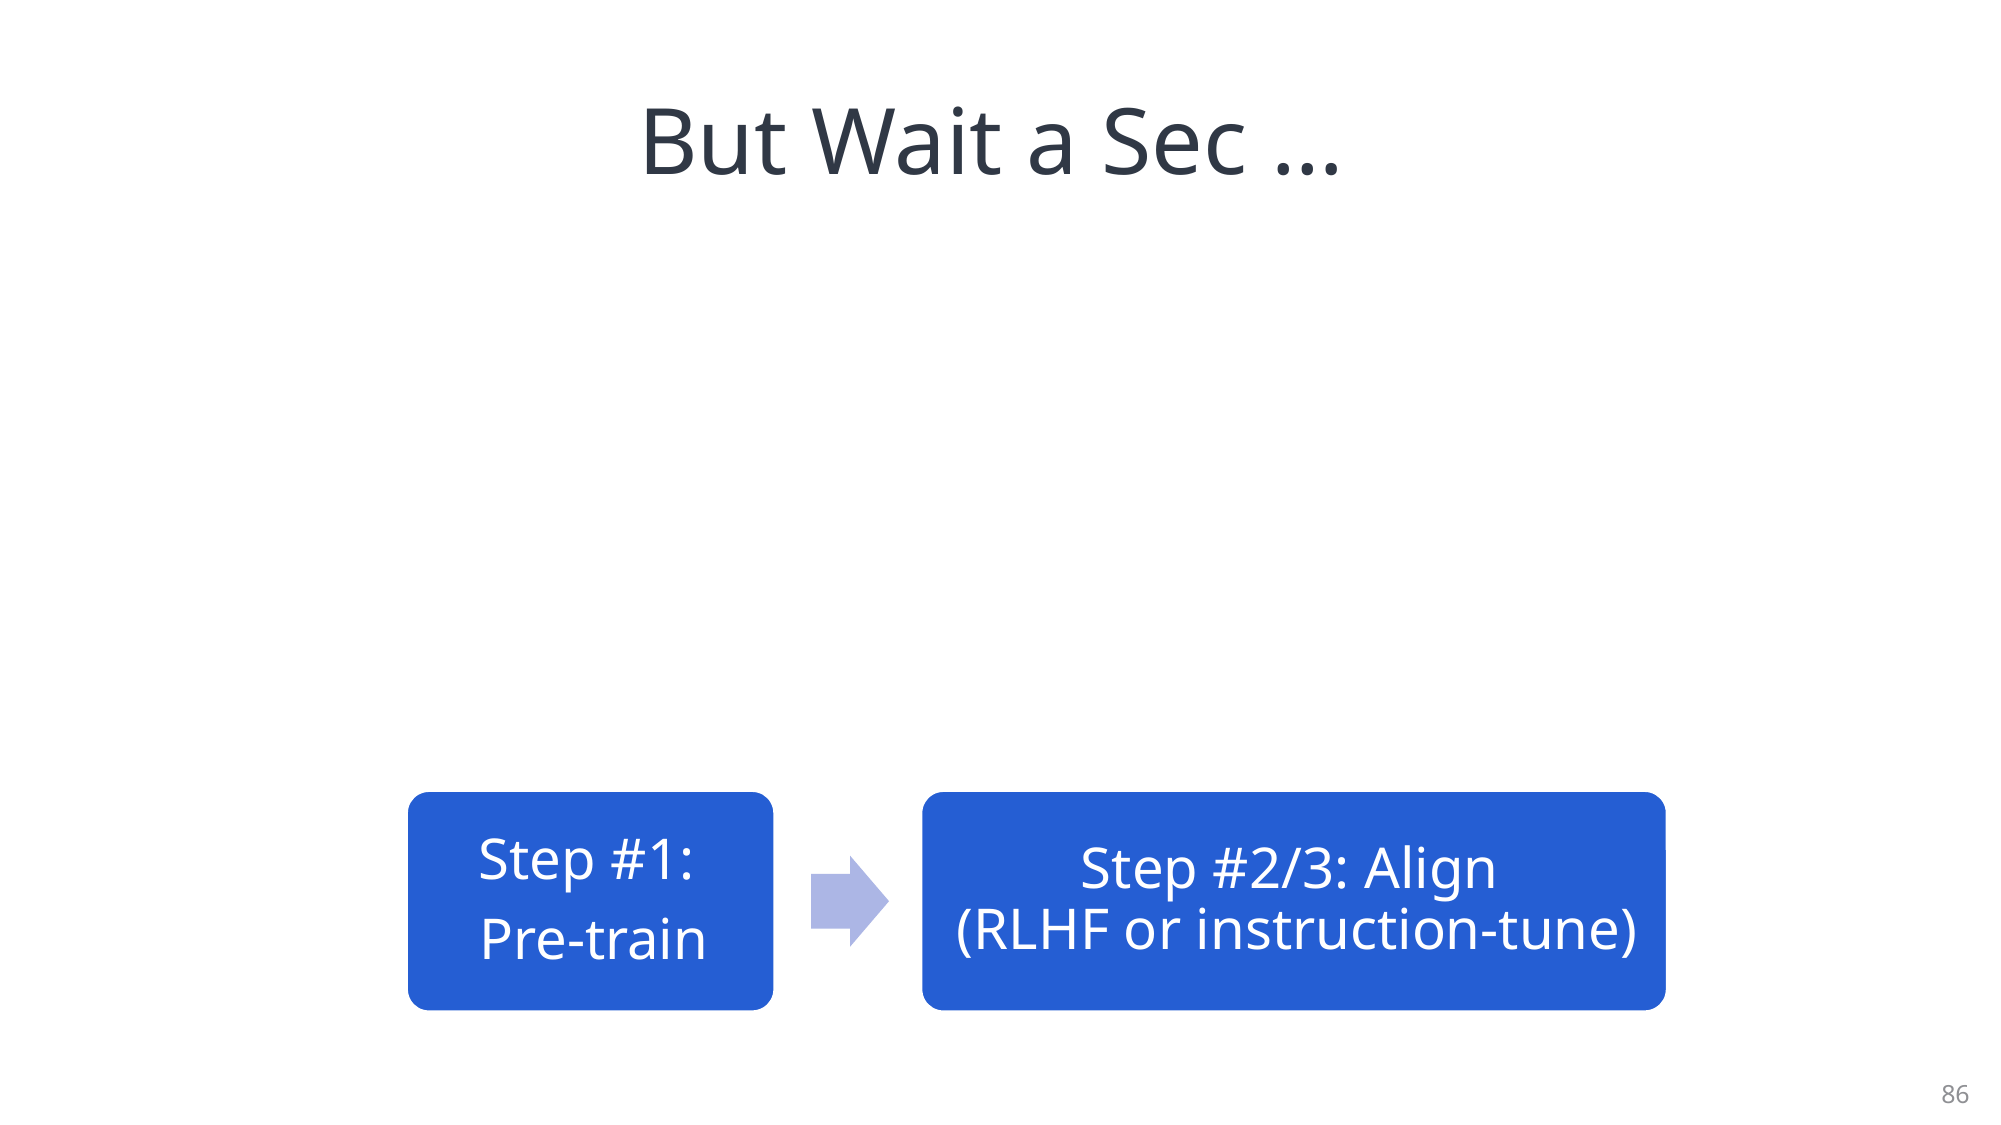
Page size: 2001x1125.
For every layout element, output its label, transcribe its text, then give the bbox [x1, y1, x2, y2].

slide_number 86 [1912, 1065, 2000, 1125]
title But Wait a Sec … [32, 62, 1974, 228]
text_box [406, 778, 1668, 1025]
